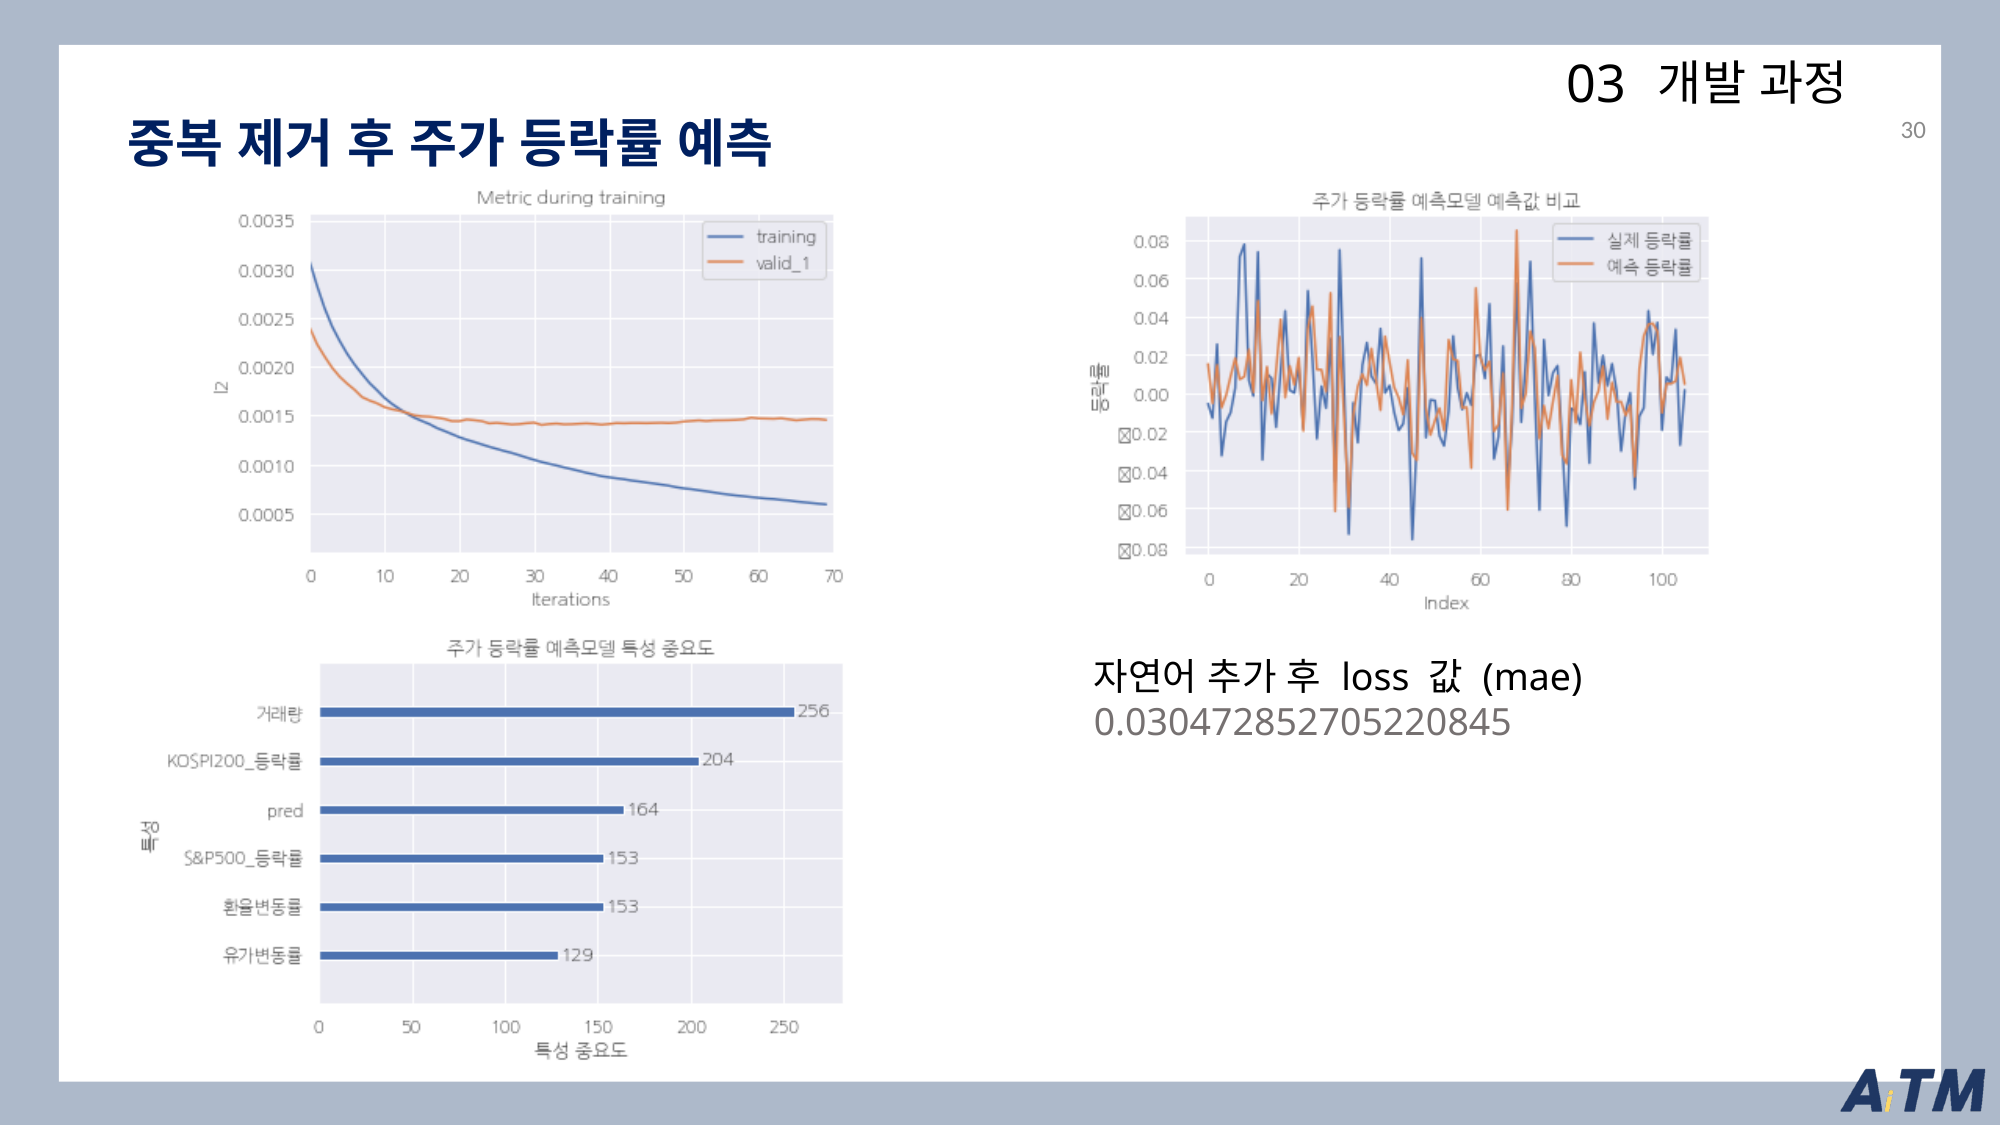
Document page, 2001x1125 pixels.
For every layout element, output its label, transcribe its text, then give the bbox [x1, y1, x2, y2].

picture [1081, 181, 1720, 623]
text_box 30 [1491, 98, 1942, 159]
text_box [58, 44, 1942, 1083]
picture [203, 179, 854, 620]
text_box 개발 과정 [1643, 44, 2000, 118]
text_box 03 [1551, 43, 1660, 98]
text_box 자연어 추가 후 loss 값 (mae) 0.030472852705220845 [1079, 645, 1742, 751]
picture [1831, 1058, 1993, 1117]
text_box 중복 제거 후 주가 등락률 예측 [112, 103, 897, 181]
picture [131, 628, 854, 1071]
